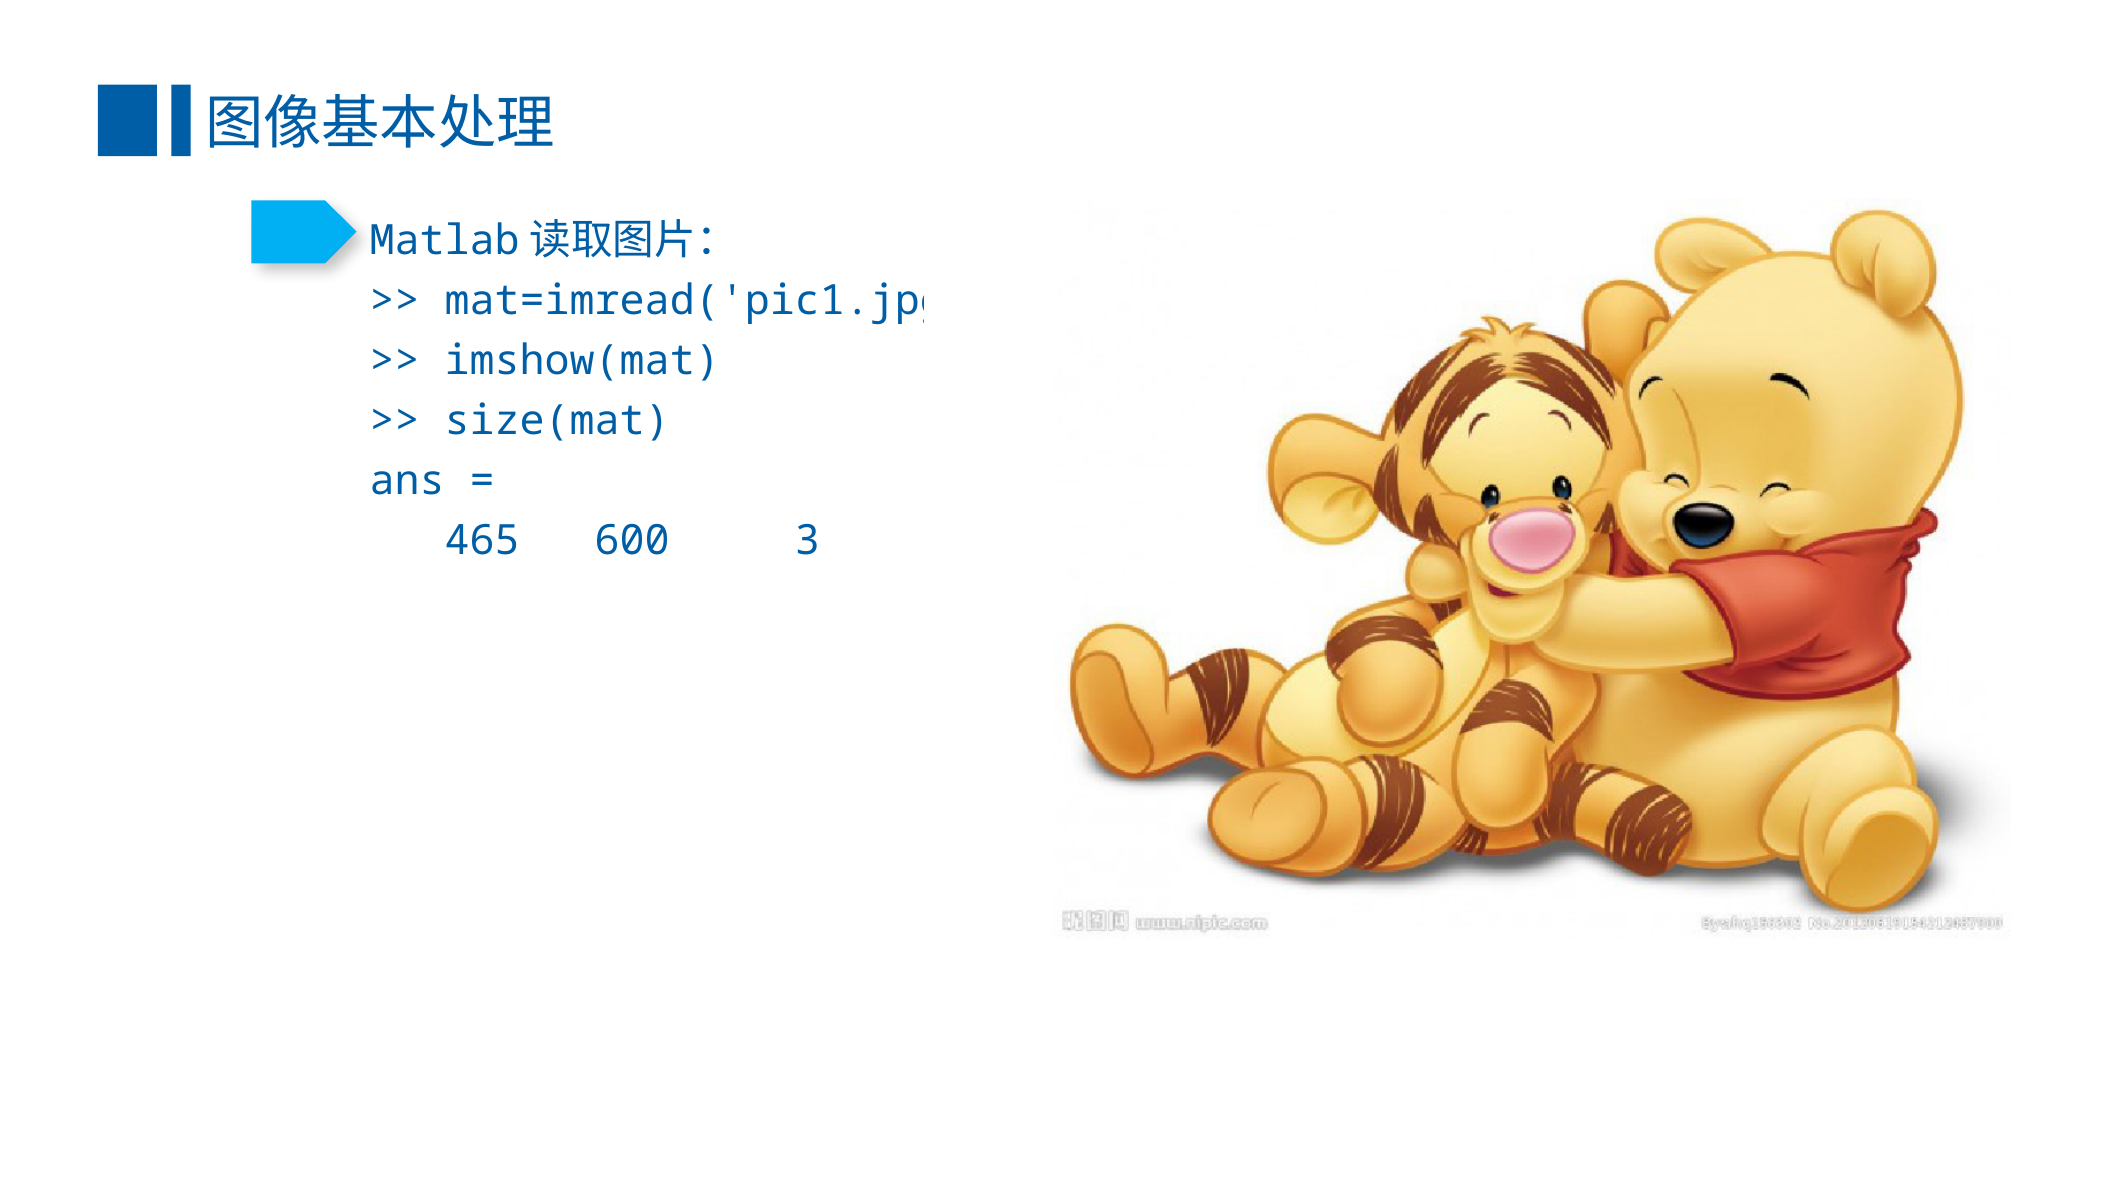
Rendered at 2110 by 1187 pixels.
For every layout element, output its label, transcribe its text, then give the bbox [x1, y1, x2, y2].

text_box [250, 199, 353, 265]
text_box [97, 77, 986, 164]
picture [924, 96, 2072, 1007]
text_box Matlab读取图片： >> mat=imread('pic1.jpg'); >> imshow(mat) >> size(mat) ans = 465 600 3 [353, 194, 924, 571]
